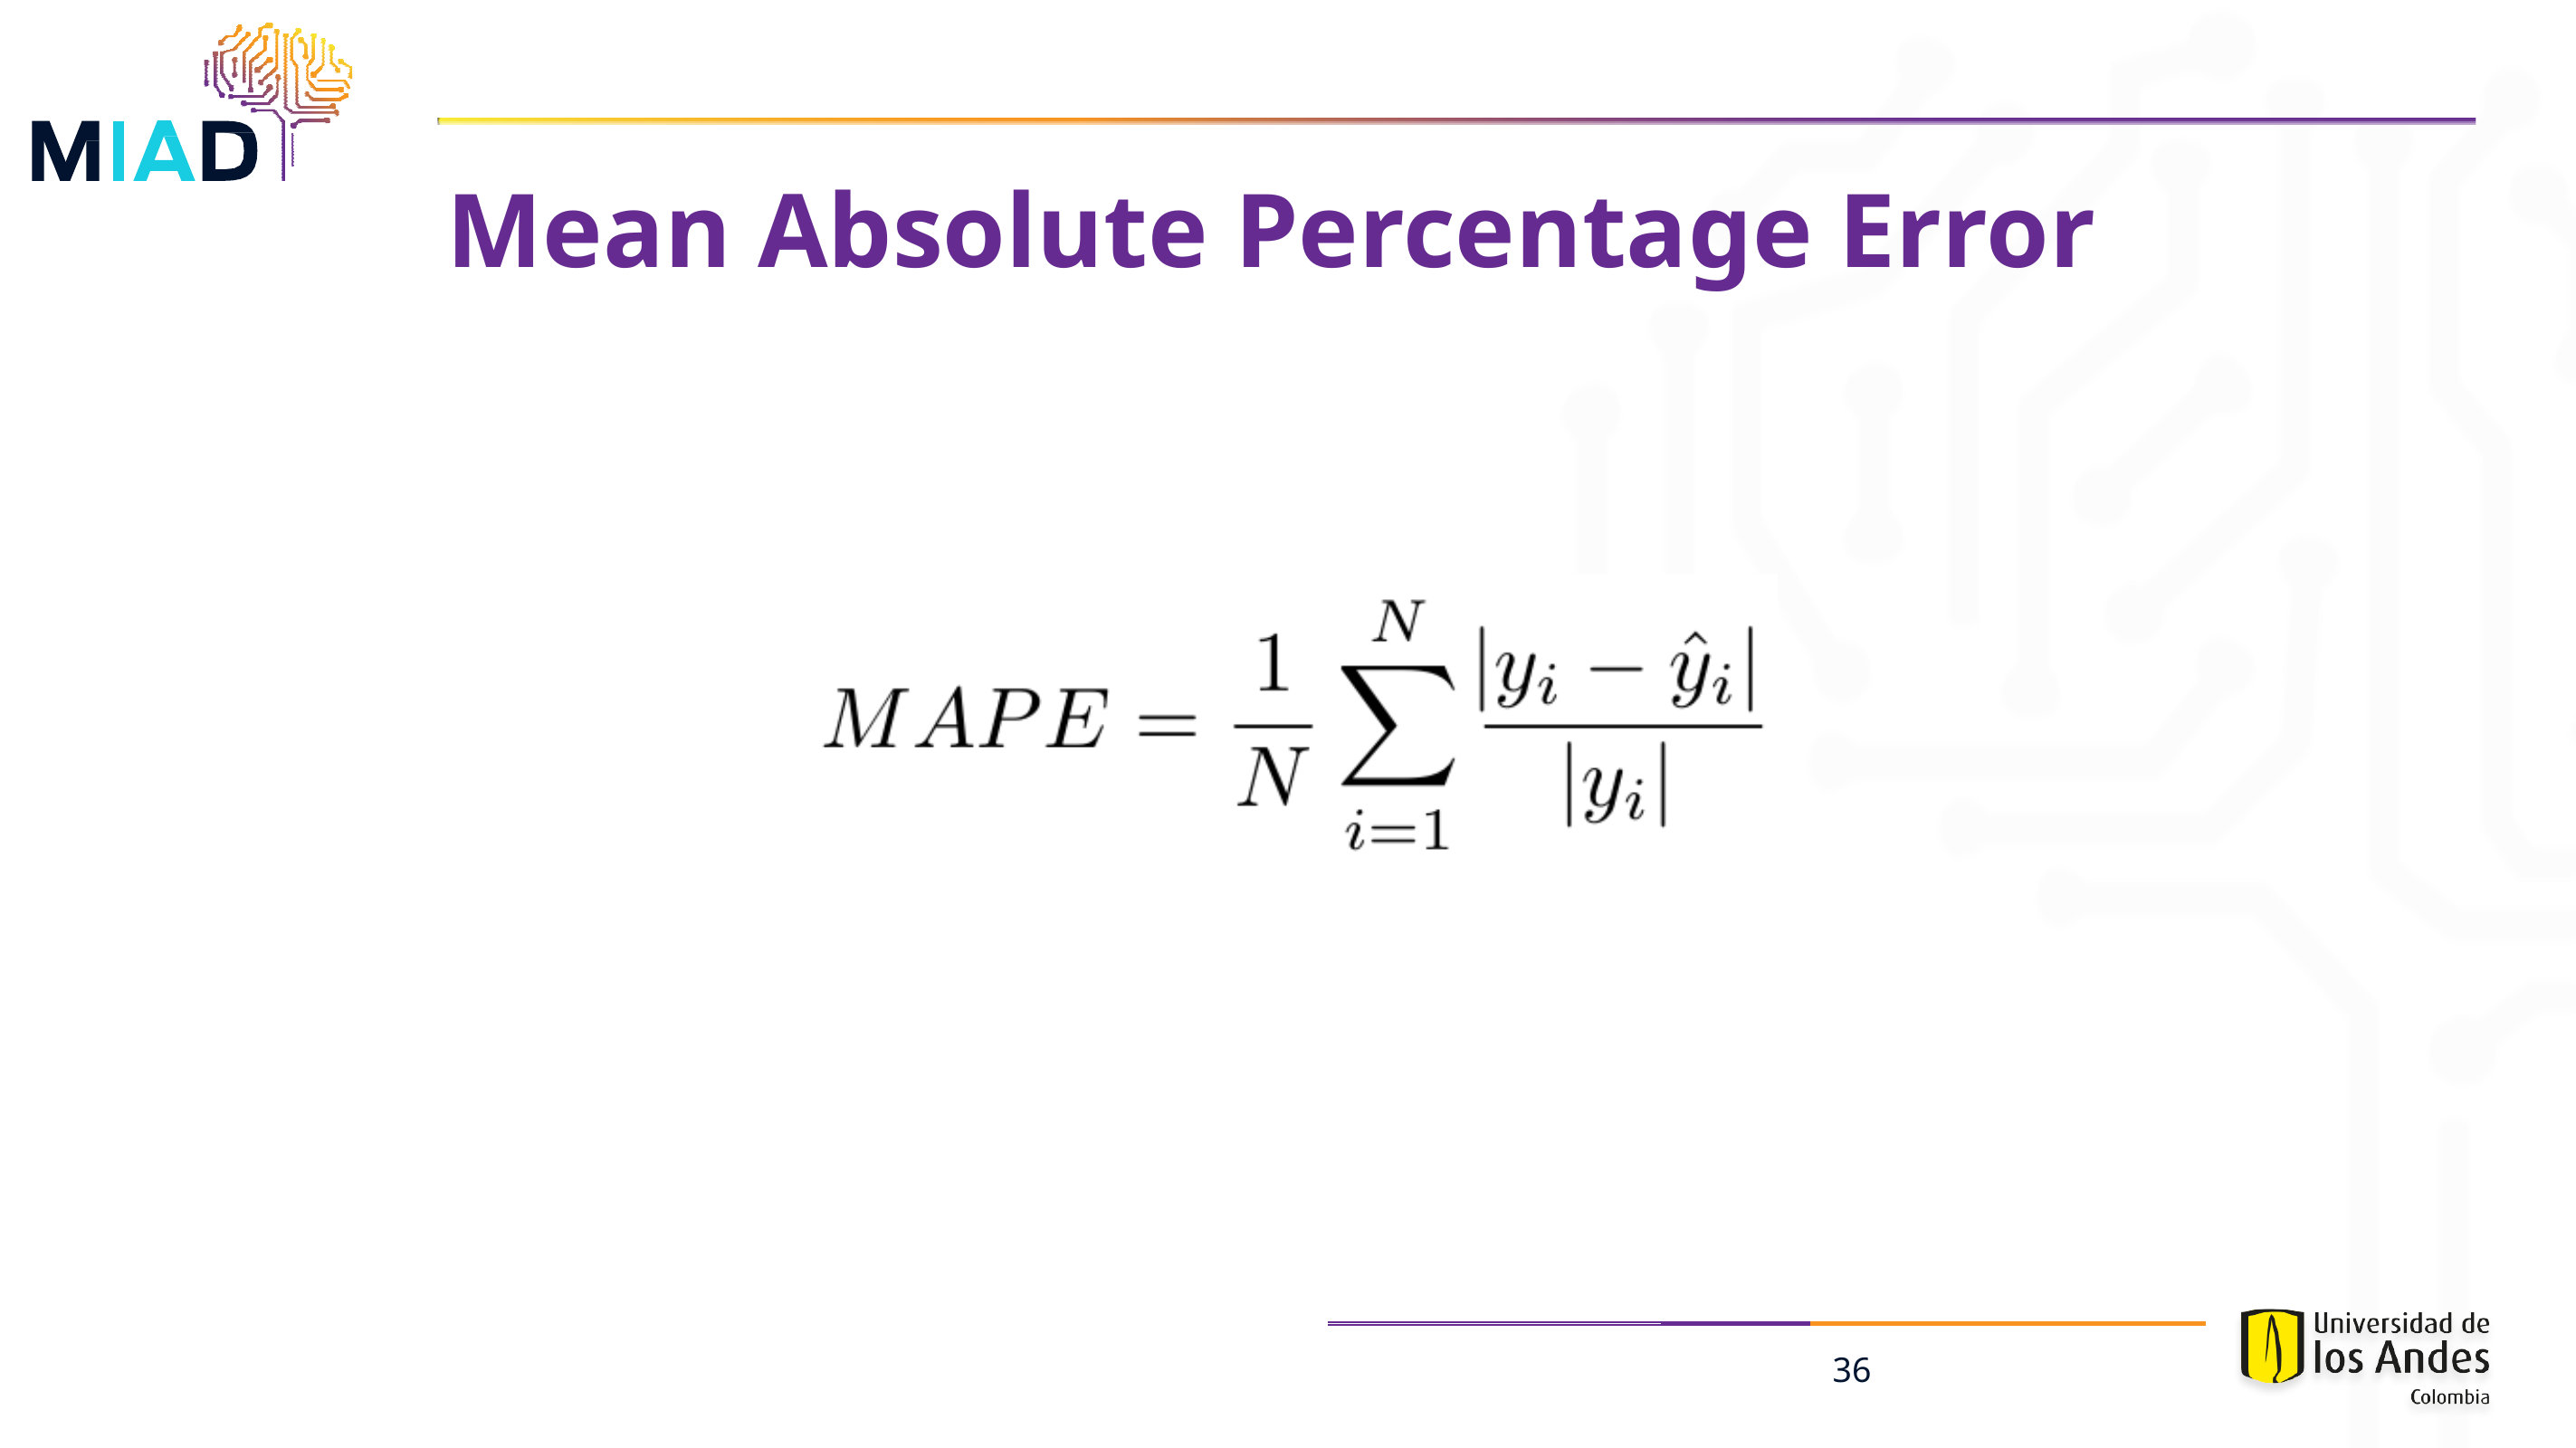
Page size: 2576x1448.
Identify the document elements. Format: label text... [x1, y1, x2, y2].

picture [437, 7, 2576, 1448]
picture [204, 23, 353, 181]
text_box Mean Absolute Percentage Error [433, 172, 2191, 331]
slide_number 36 [1818, 1342, 2399, 1420]
